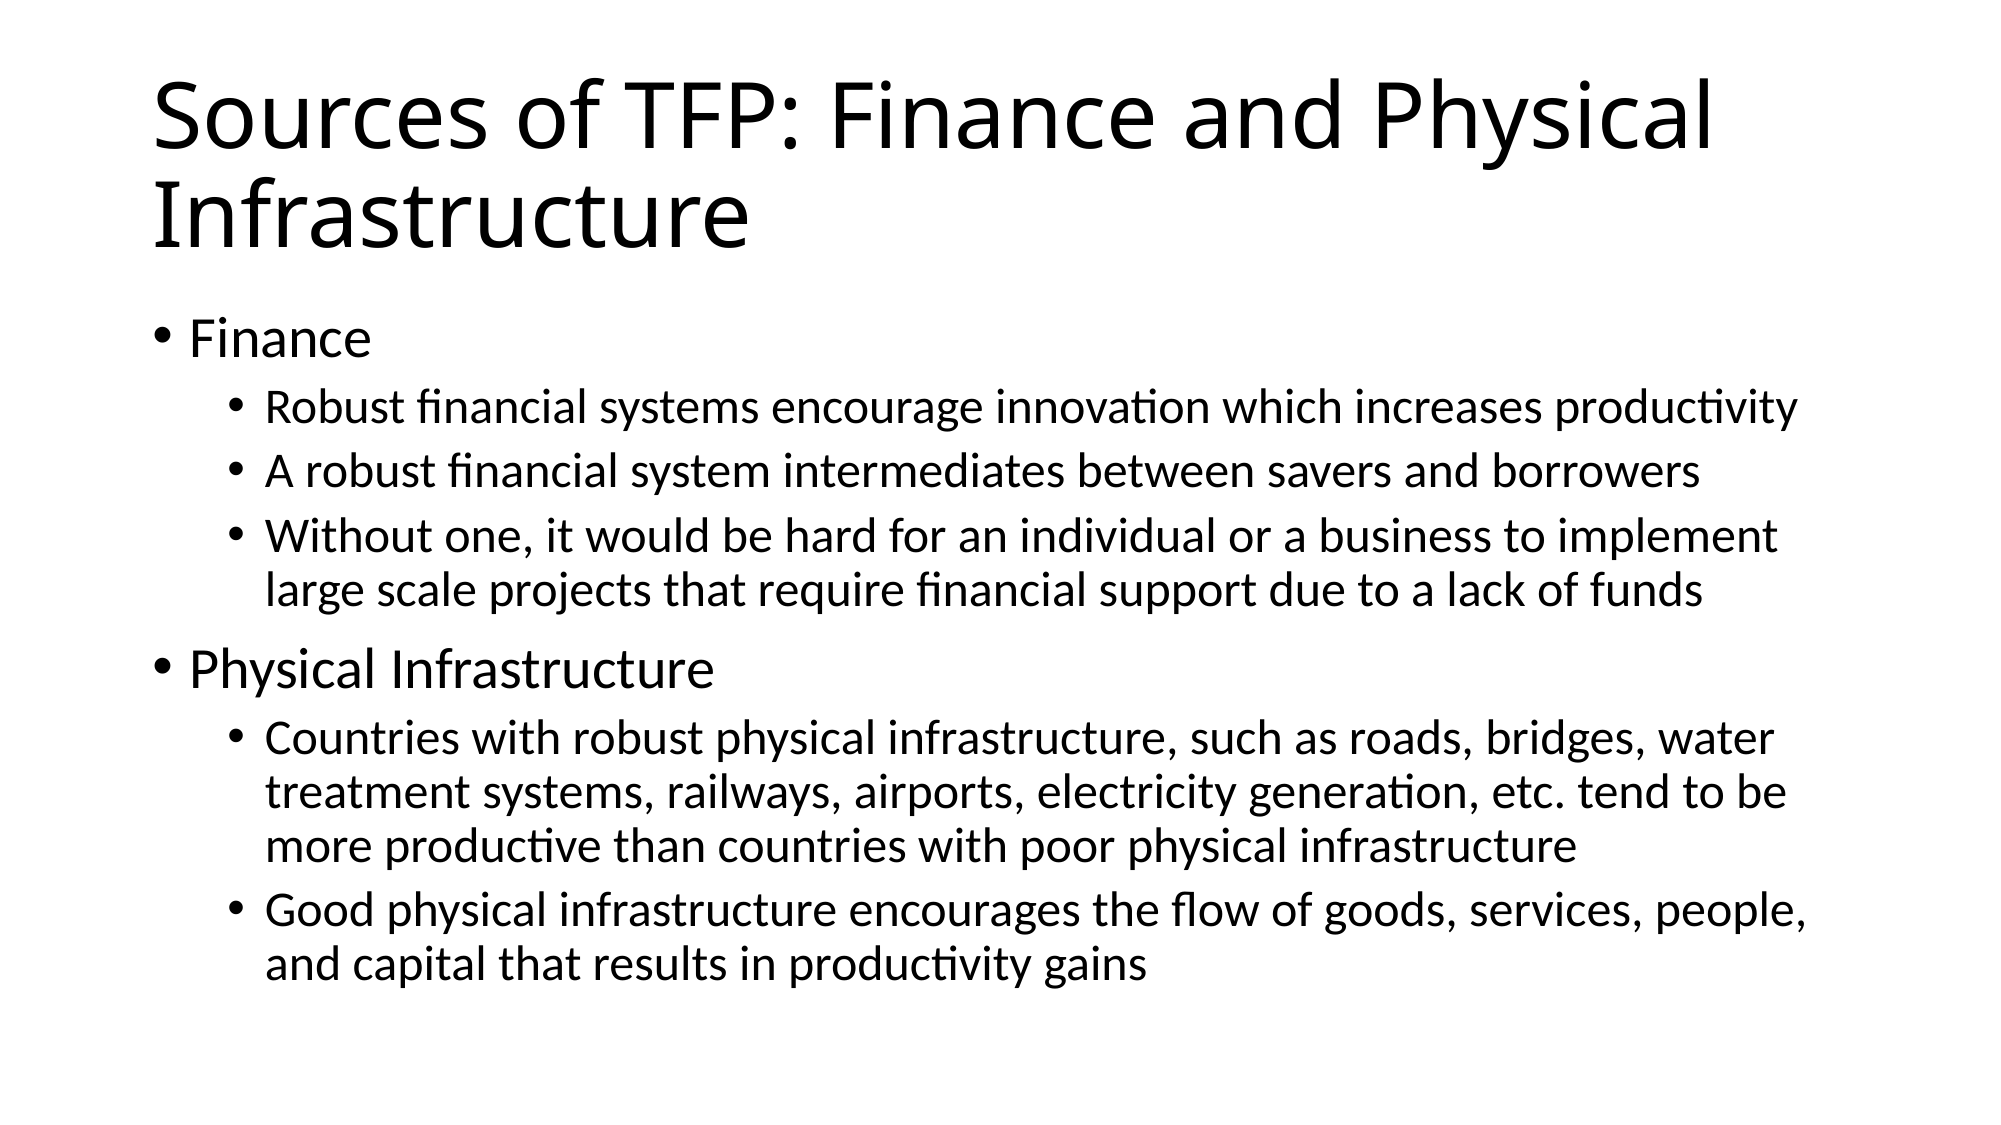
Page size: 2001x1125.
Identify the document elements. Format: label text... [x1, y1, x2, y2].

list Finance Robust financial systems encourage innovation which increases productivity A robust financial system intermediates between savers and borrowers Without one, it would be hard for an individual or a business to implement large scale projects that require financial support due to a lack of funds Physical Infrastructure Countries with robust physical infrastructure, such as roads, bridges, water treatment systems, railways, airports, electricity generation, etc. tend to be more productive than countries with poor physical infrastructure Good physical infrastructure encourages the flow of goods, services, people, and capital that results in productivity gains [137, 299, 1863, 1014]
title Sources of TFP: Finance and Physical Infrastructure [137, 59, 1863, 278]
